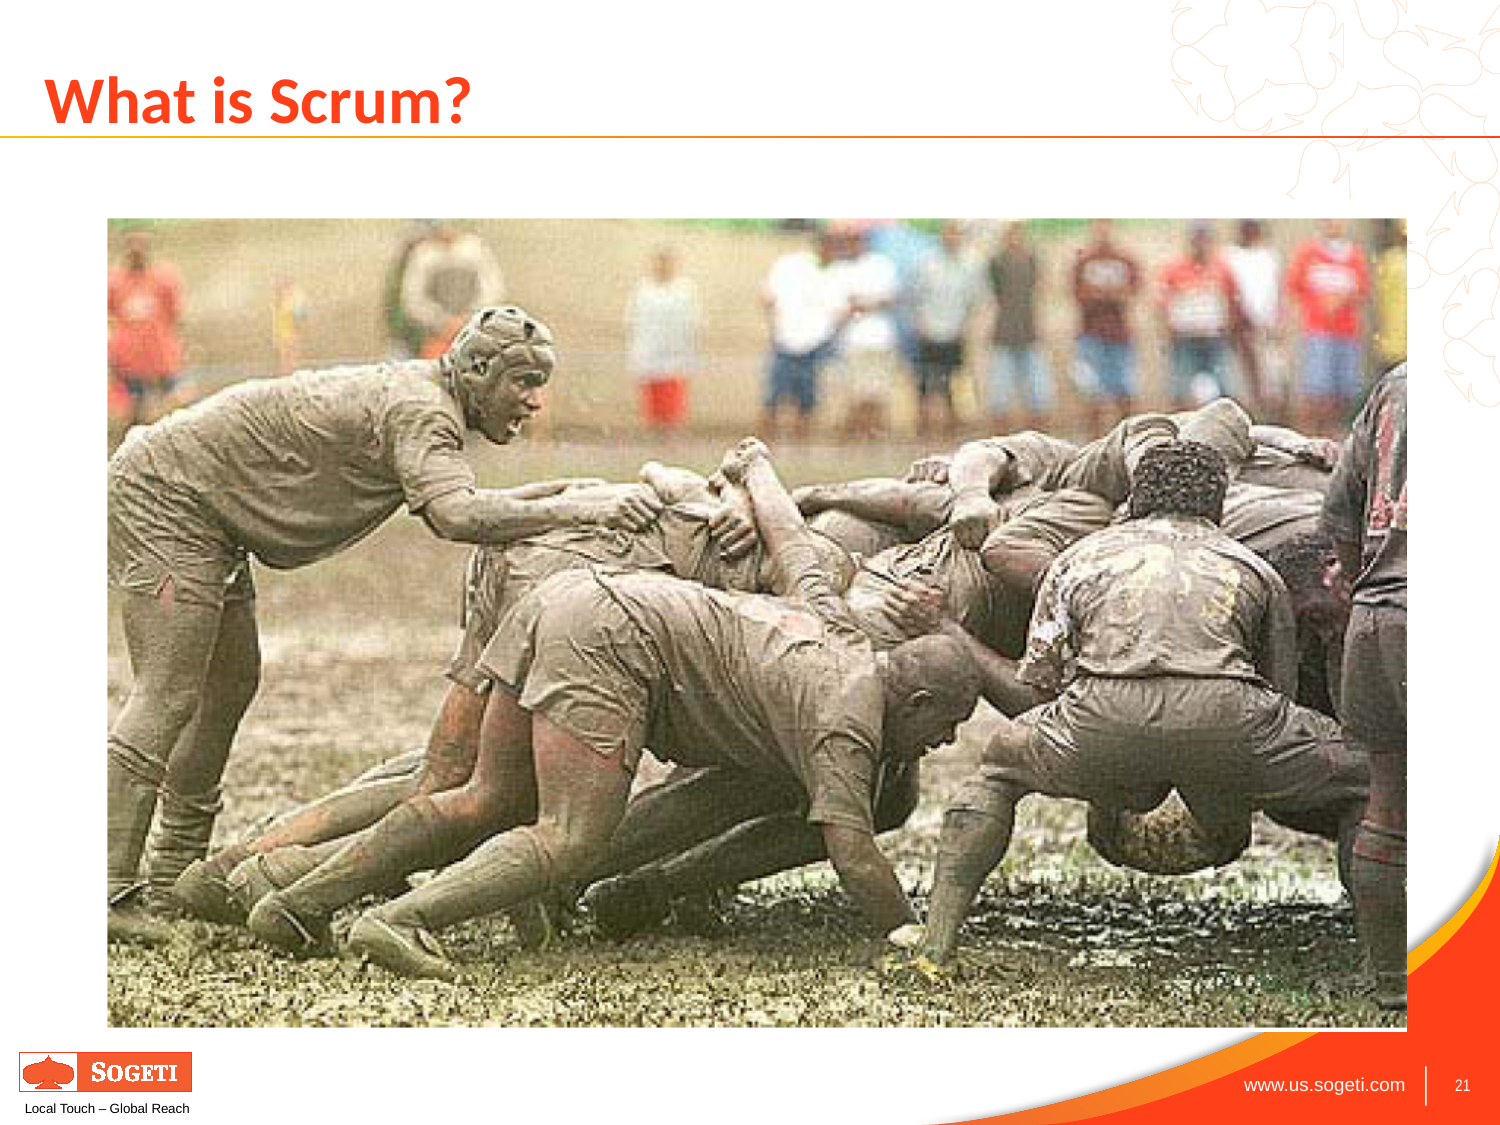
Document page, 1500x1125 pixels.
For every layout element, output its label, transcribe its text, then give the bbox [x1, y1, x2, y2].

title What is Scrum? [44, 0, 1469, 137]
picture [93, 198, 1407, 1032]
